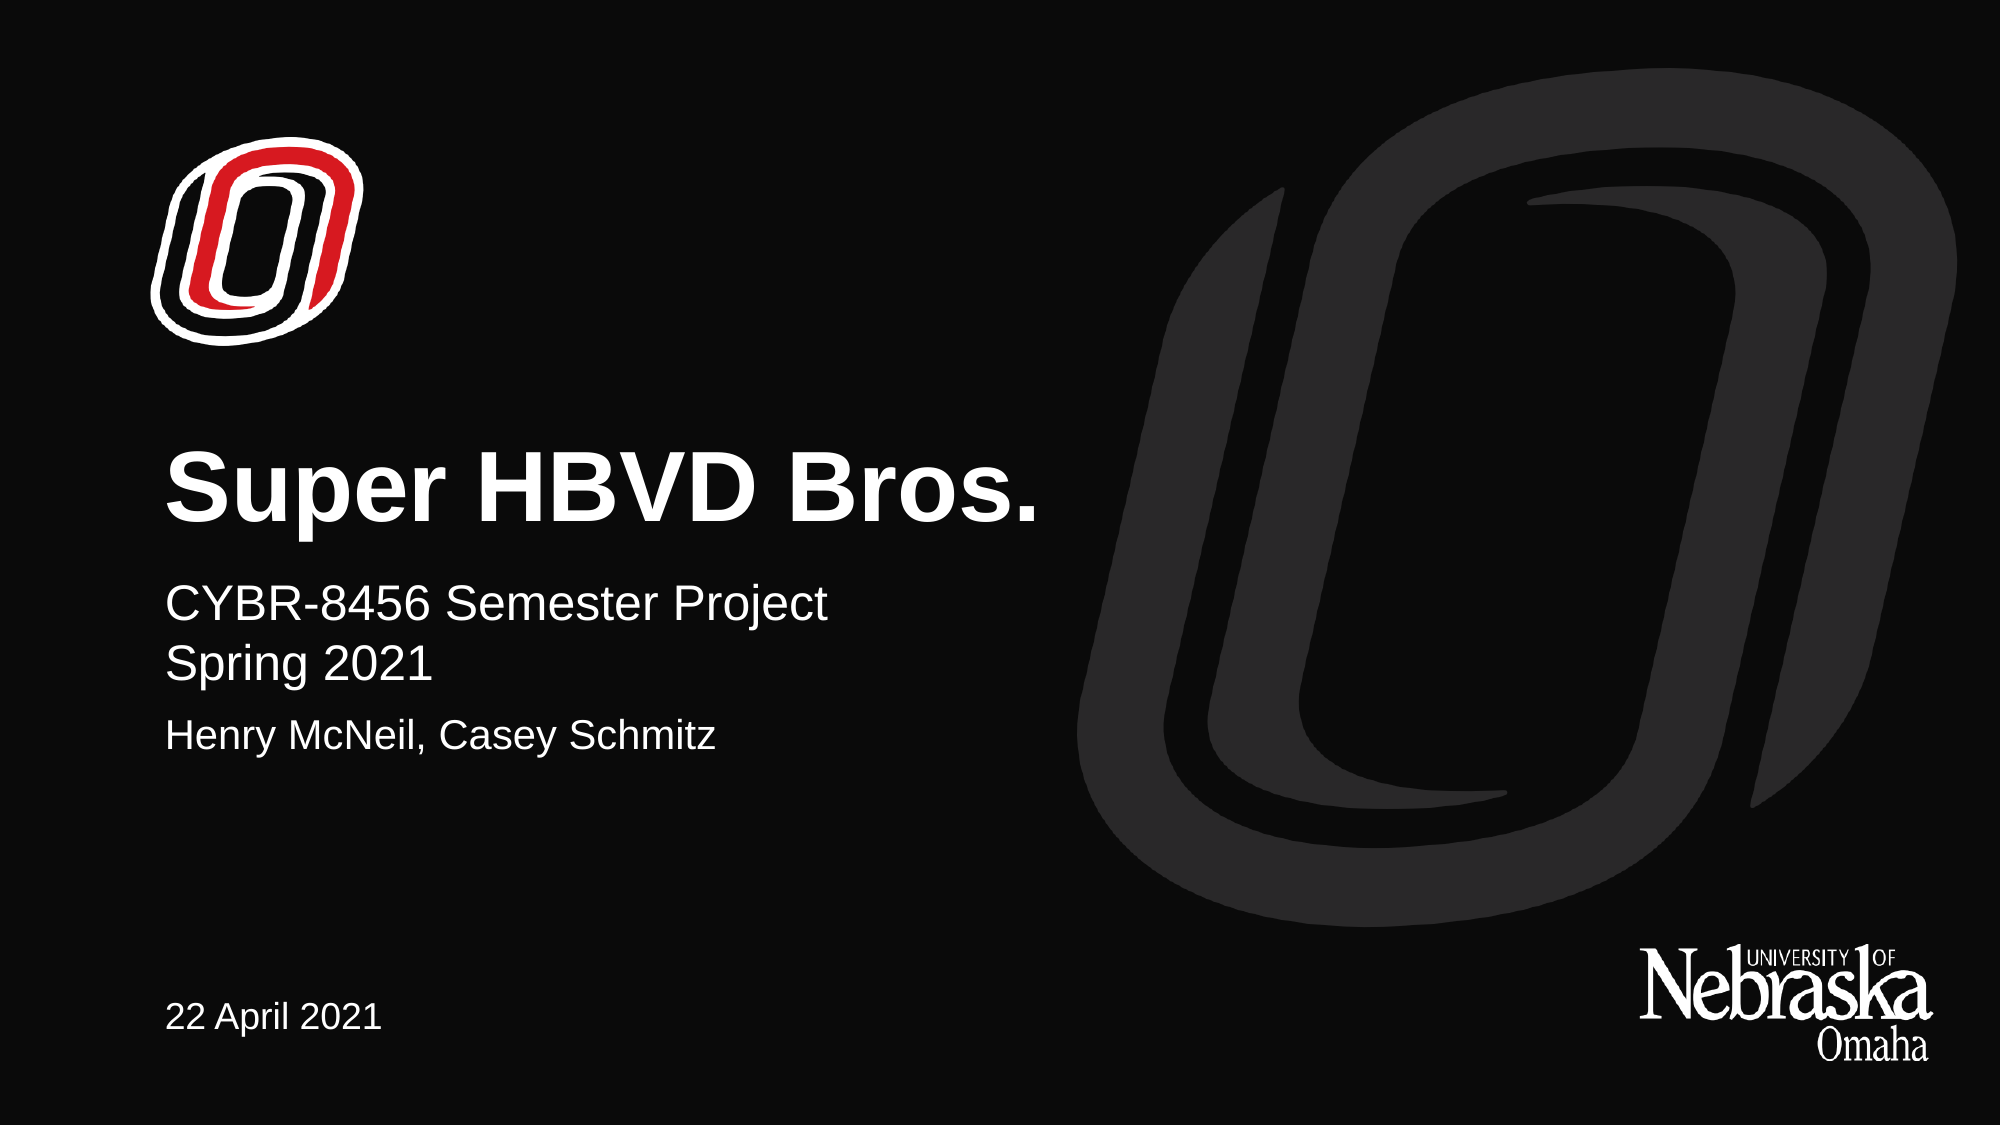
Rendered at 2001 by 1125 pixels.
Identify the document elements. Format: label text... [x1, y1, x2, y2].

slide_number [150, 984, 600, 1045]
subtitle CYBR-8456 Semester Project Spring 2021 [150, 562, 1650, 685]
title Super HBVD Bros. [150, 428, 1650, 562]
list Henry McNeil, Casey Schmitz [150, 706, 1209, 853]
